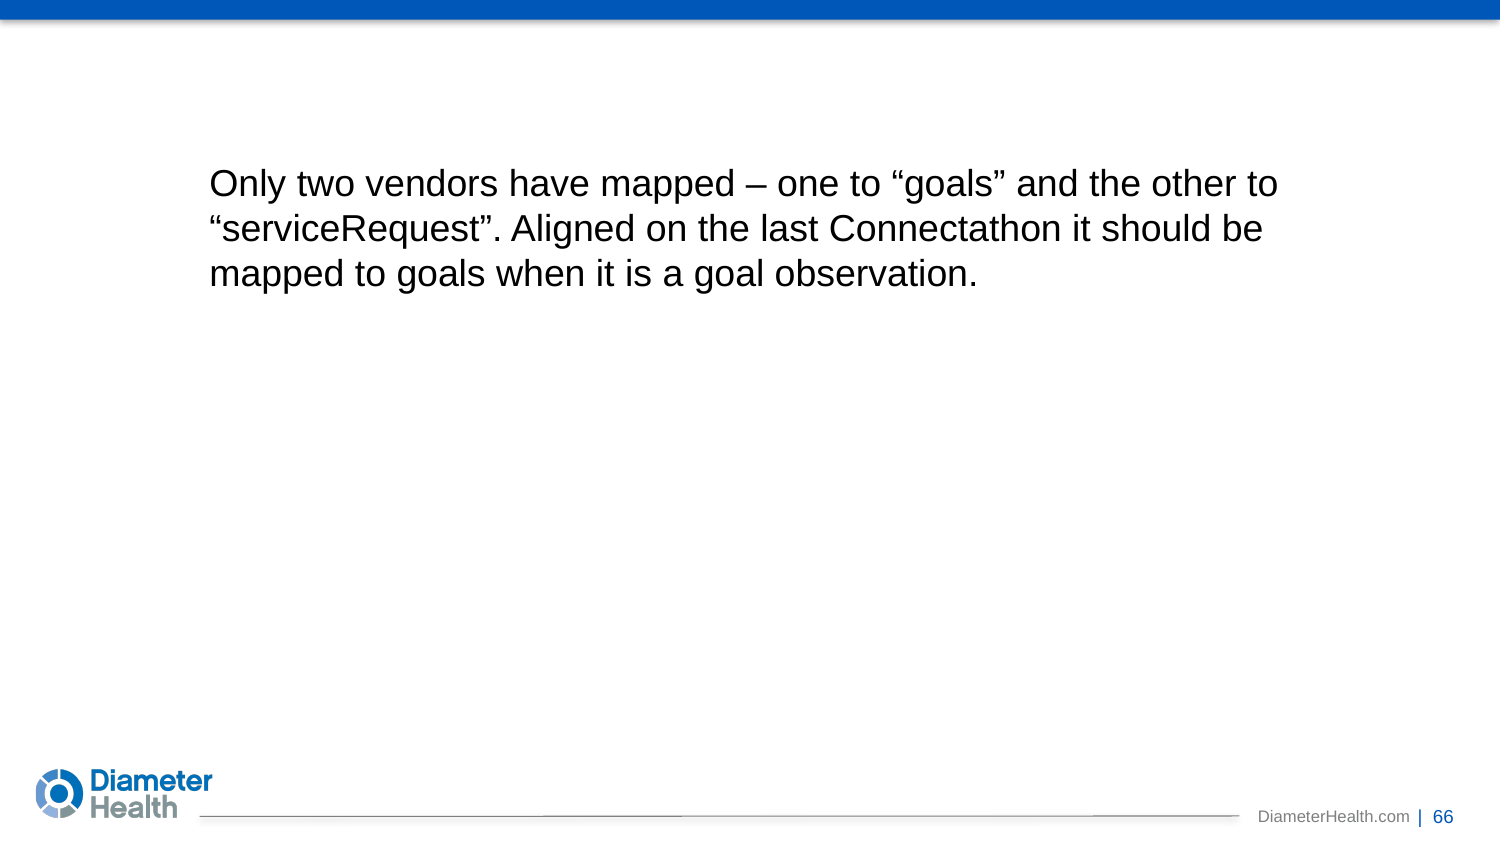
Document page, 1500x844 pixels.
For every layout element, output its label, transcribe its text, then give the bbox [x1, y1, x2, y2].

text_box Only two vendors have mapped – one to “goals” and the other to “serviceRequest”. Aligned on the last Connectathon it should be mapped to goals when it is a goal observation. [194, 151, 1386, 302]
